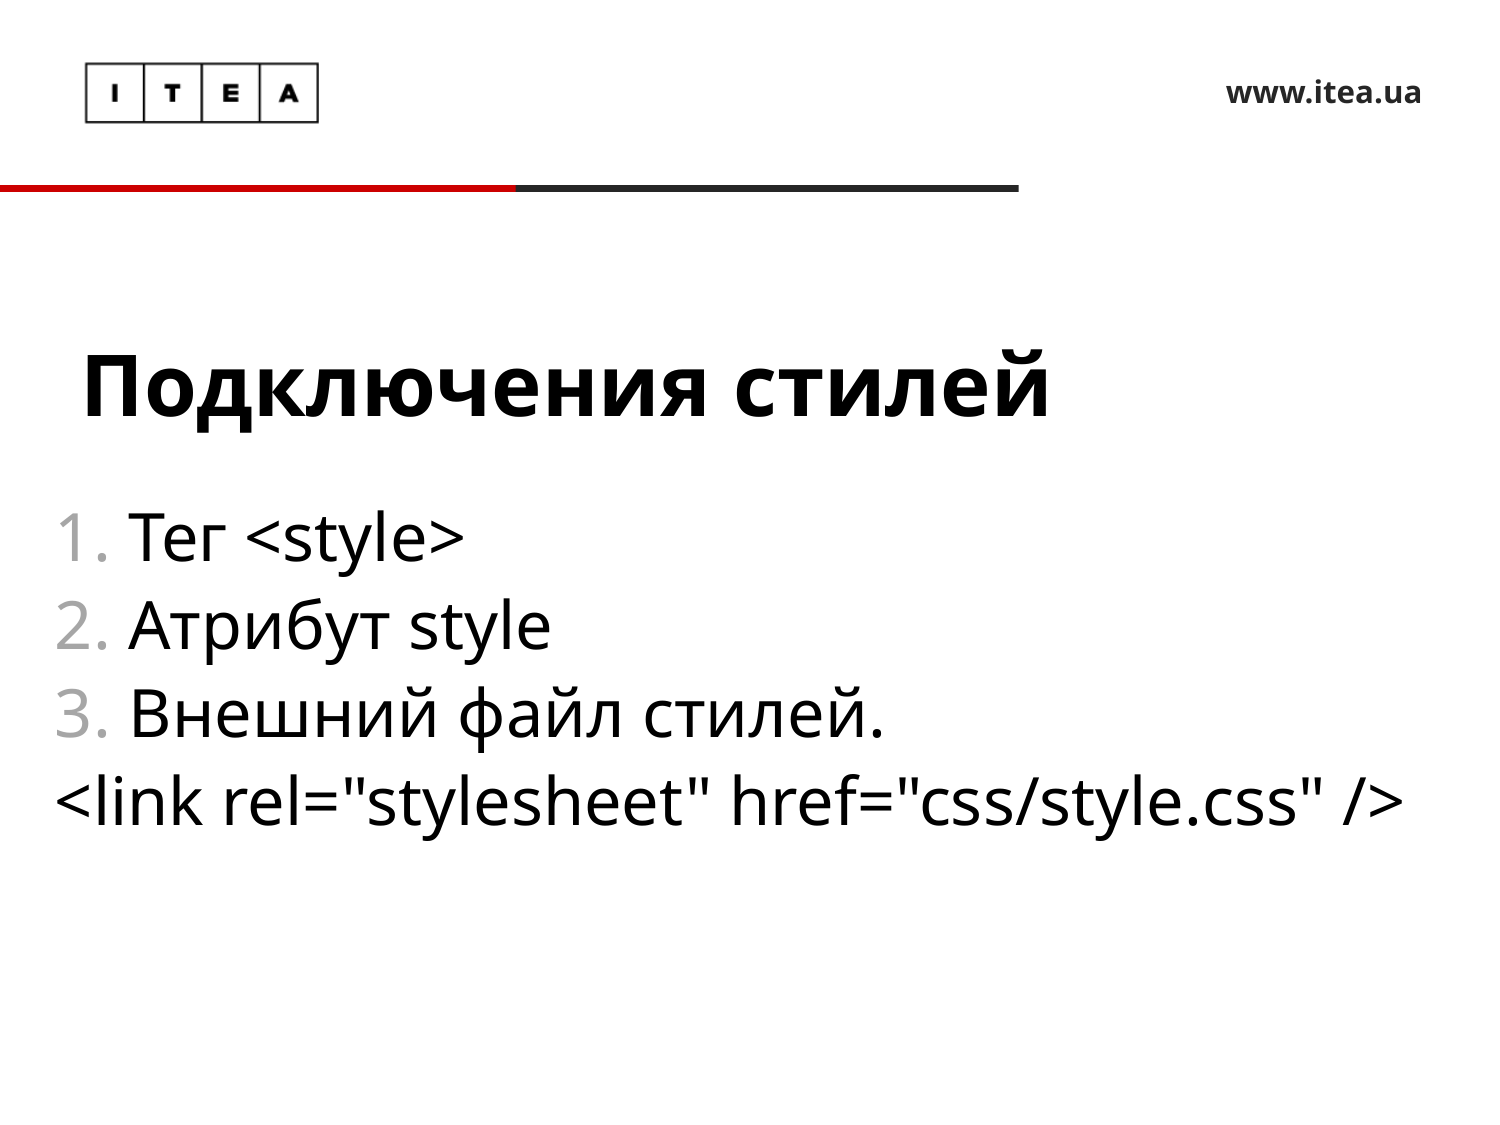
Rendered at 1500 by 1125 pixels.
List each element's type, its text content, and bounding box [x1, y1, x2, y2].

text_box [516, 185, 1019, 192]
title Подключения стилей [65, 323, 1341, 422]
text_box www.itea.ua [1172, 66, 1477, 115]
list 1. Тег <style> 2. Атрибут style 3. Внешний файл стилей. <link rel="stylesheet" href="css/style.css" /> [40, 479, 1451, 1036]
picture [57, 49, 344, 133]
text_box [80, 481, 1304, 1052]
text_box [0, 185, 516, 192]
